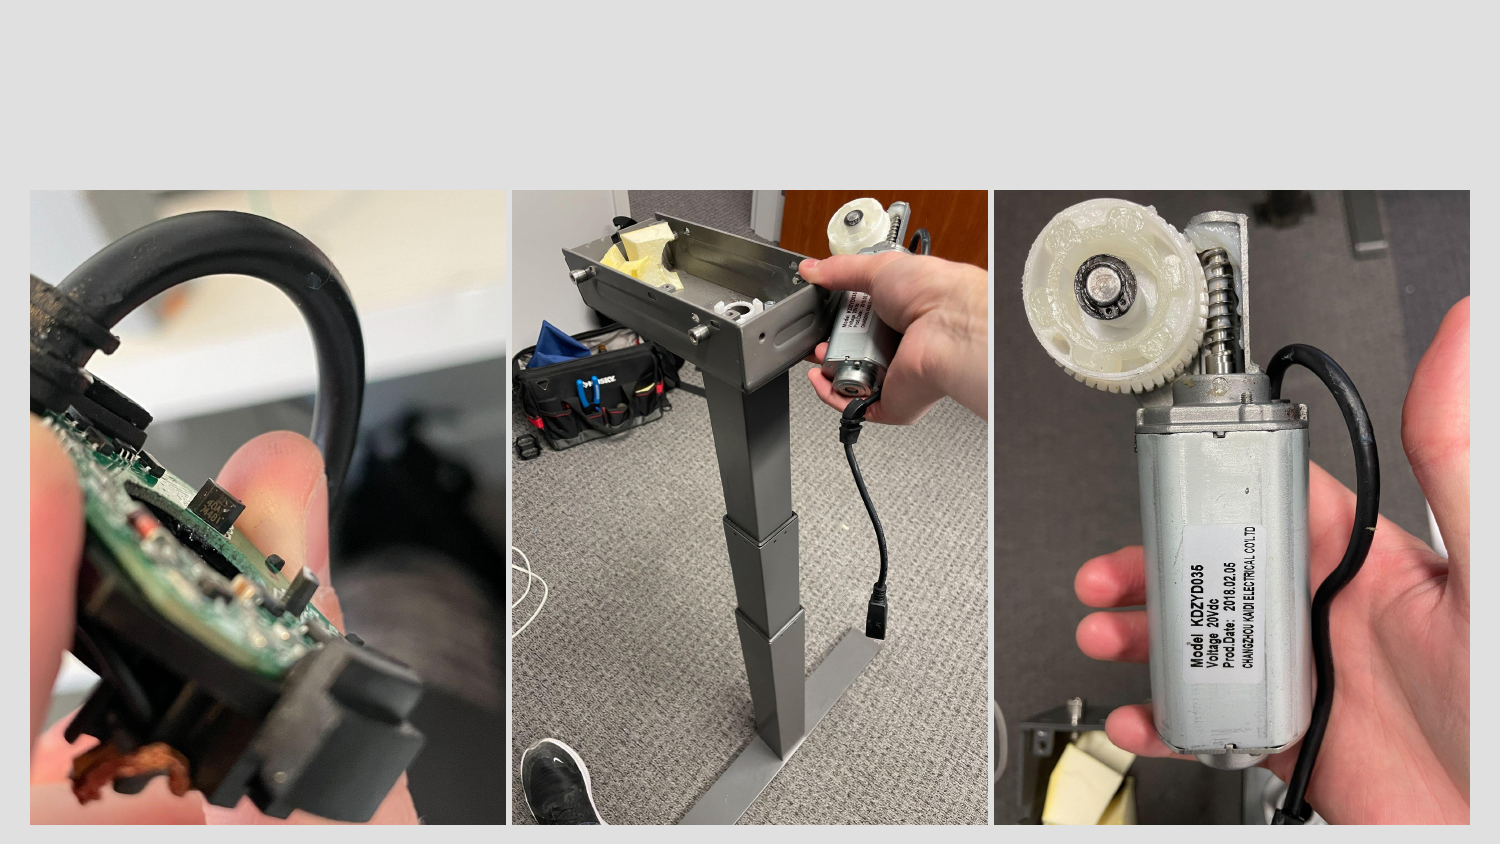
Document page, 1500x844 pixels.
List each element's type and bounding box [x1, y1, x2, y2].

picture [993, 190, 1470, 825]
picture [30, 190, 506, 825]
picture [512, 190, 988, 825]
